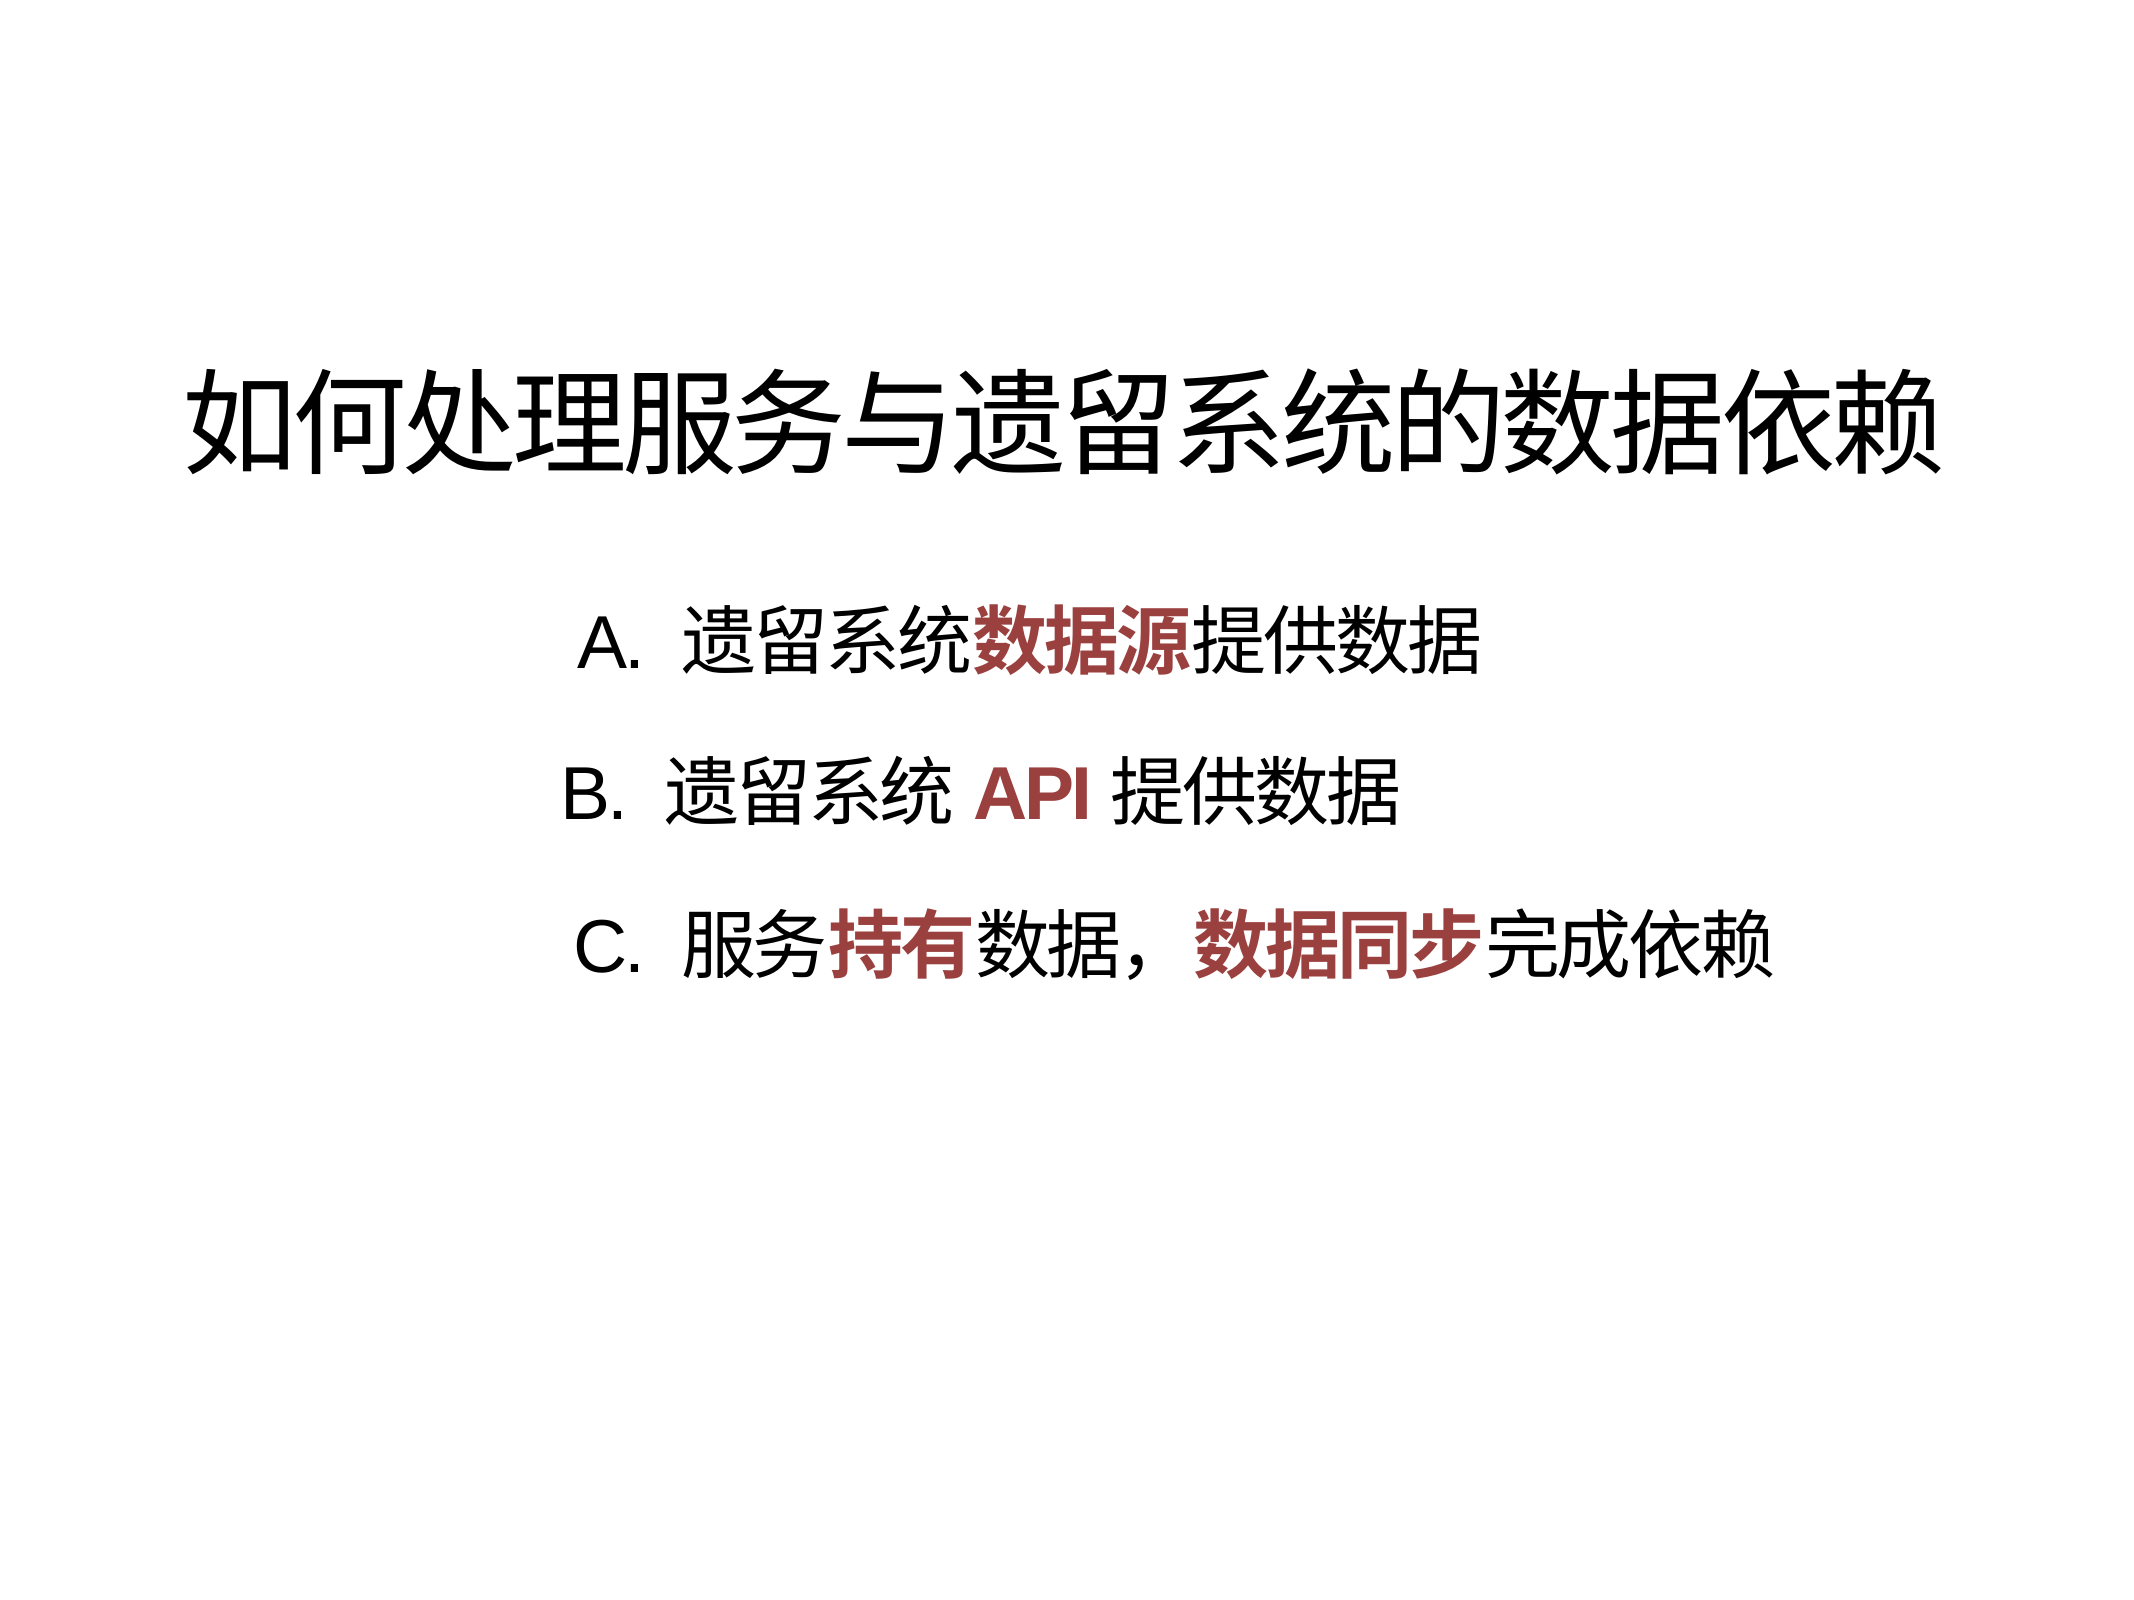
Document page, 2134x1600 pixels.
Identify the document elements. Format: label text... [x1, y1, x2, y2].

text_box C. 服务持有数据，数据同步完成依赖 [562, 910, 1787, 996]
text_box A. 遗留系统数据源提供数据 [567, 607, 1493, 692]
text_box 如何处理服务与遗留系统的数据依赖 [171, 377, 1962, 496]
text_box B. 遗留系统API提供数据 [550, 758, 1412, 843]
